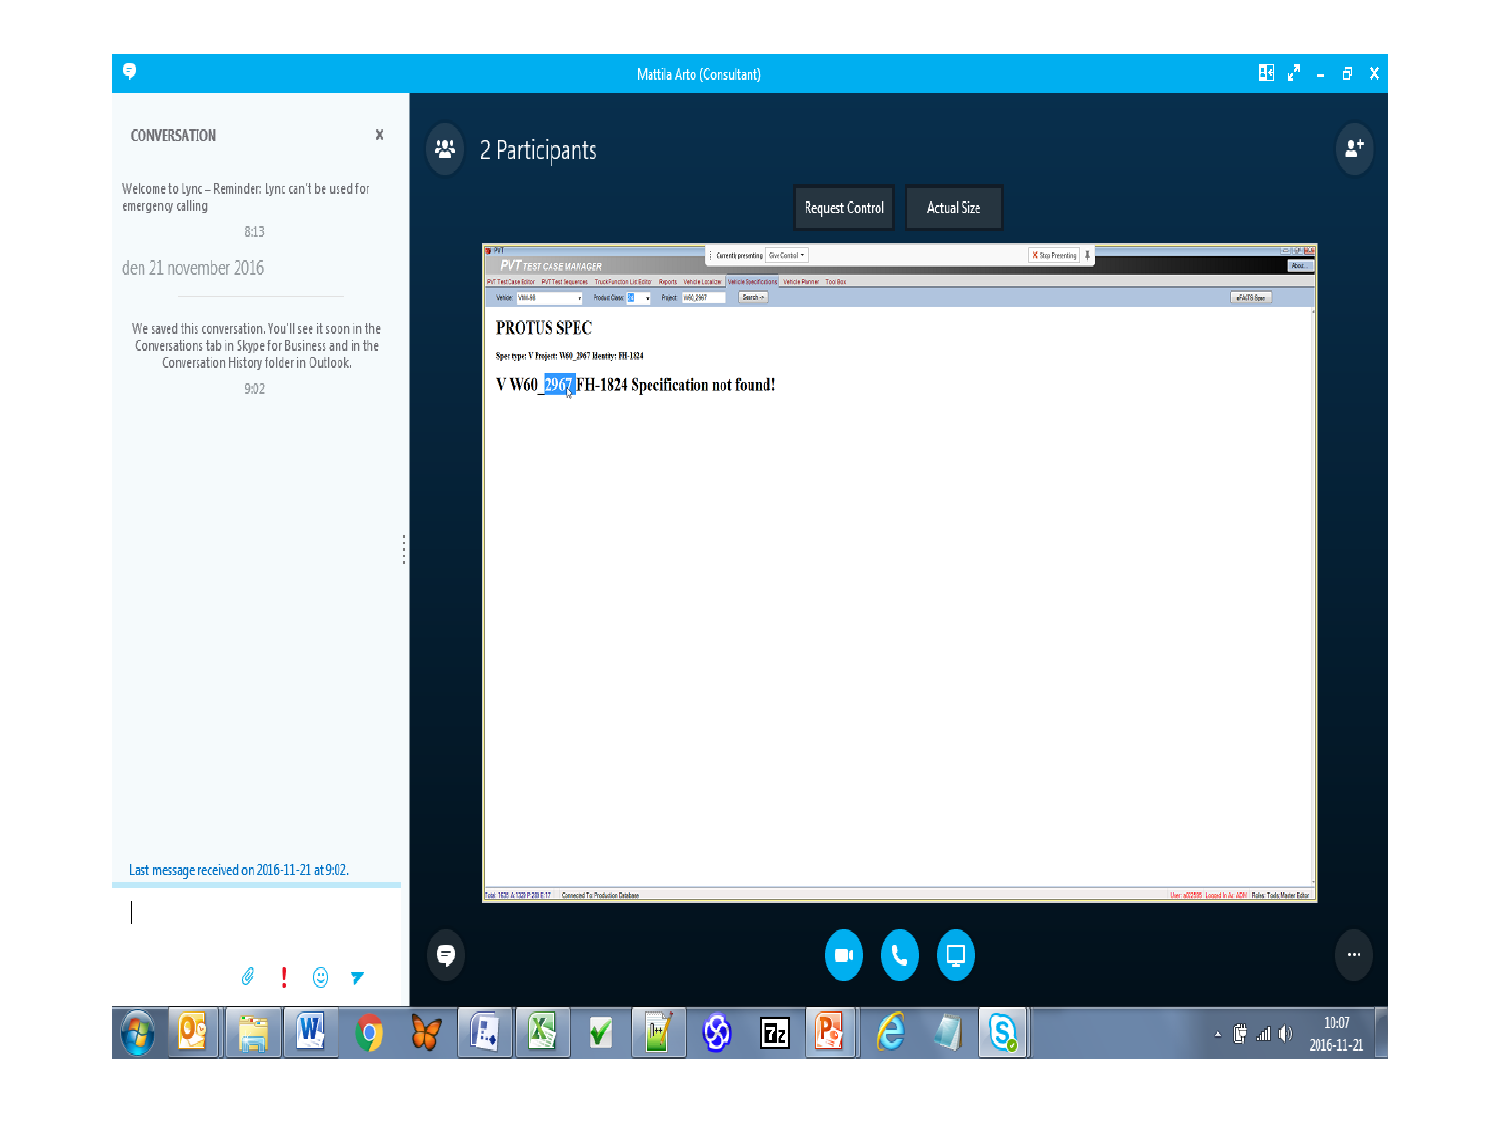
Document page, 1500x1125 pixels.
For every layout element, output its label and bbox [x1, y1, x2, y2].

picture [1260, 65, 1266, 73]
picture [111, 94, 1389, 1059]
picture [124, 64, 135, 77]
